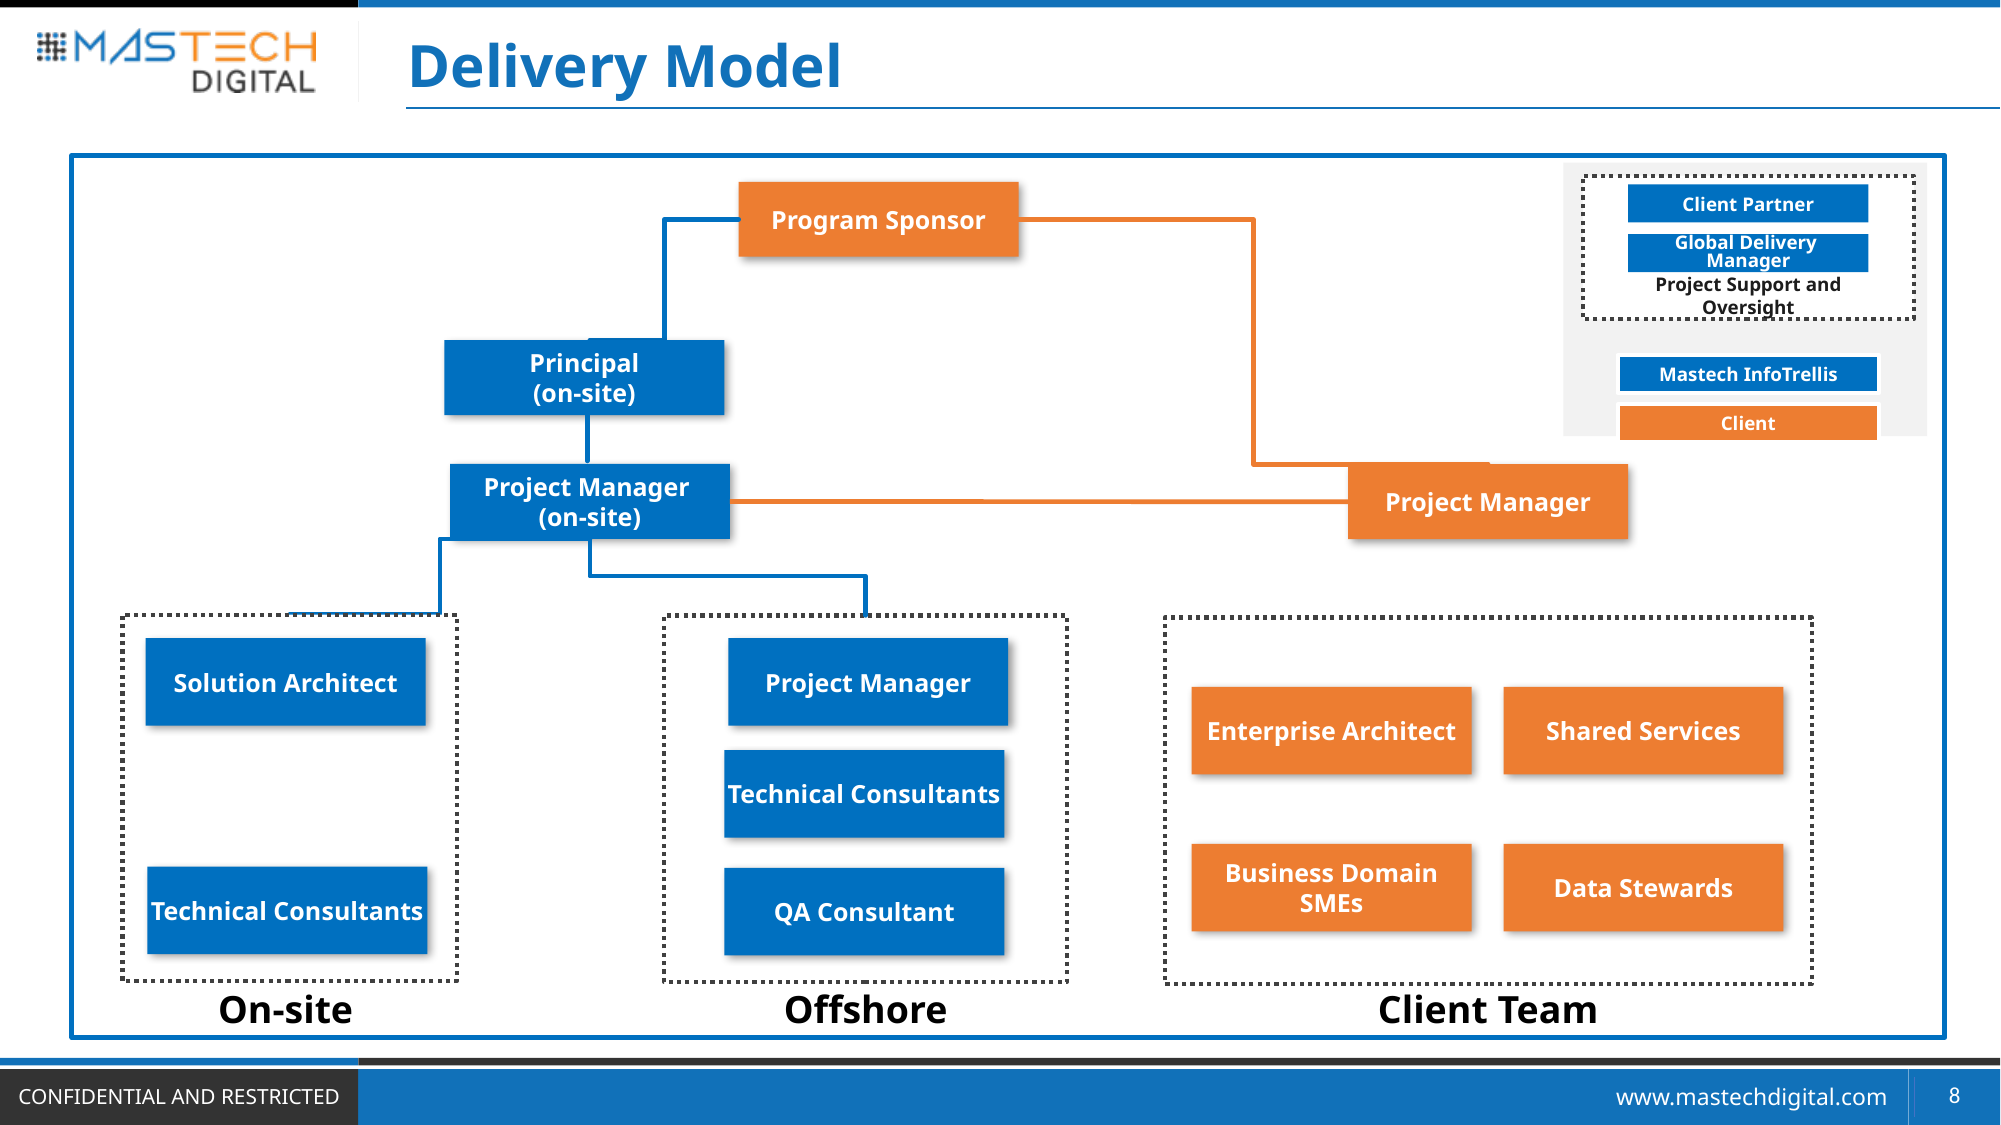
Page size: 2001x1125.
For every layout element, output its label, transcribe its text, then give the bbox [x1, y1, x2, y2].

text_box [71, 155, 1945, 1039]
picture [37, 28, 316, 93]
text_box Delivery Model [392, 22, 1452, 108]
